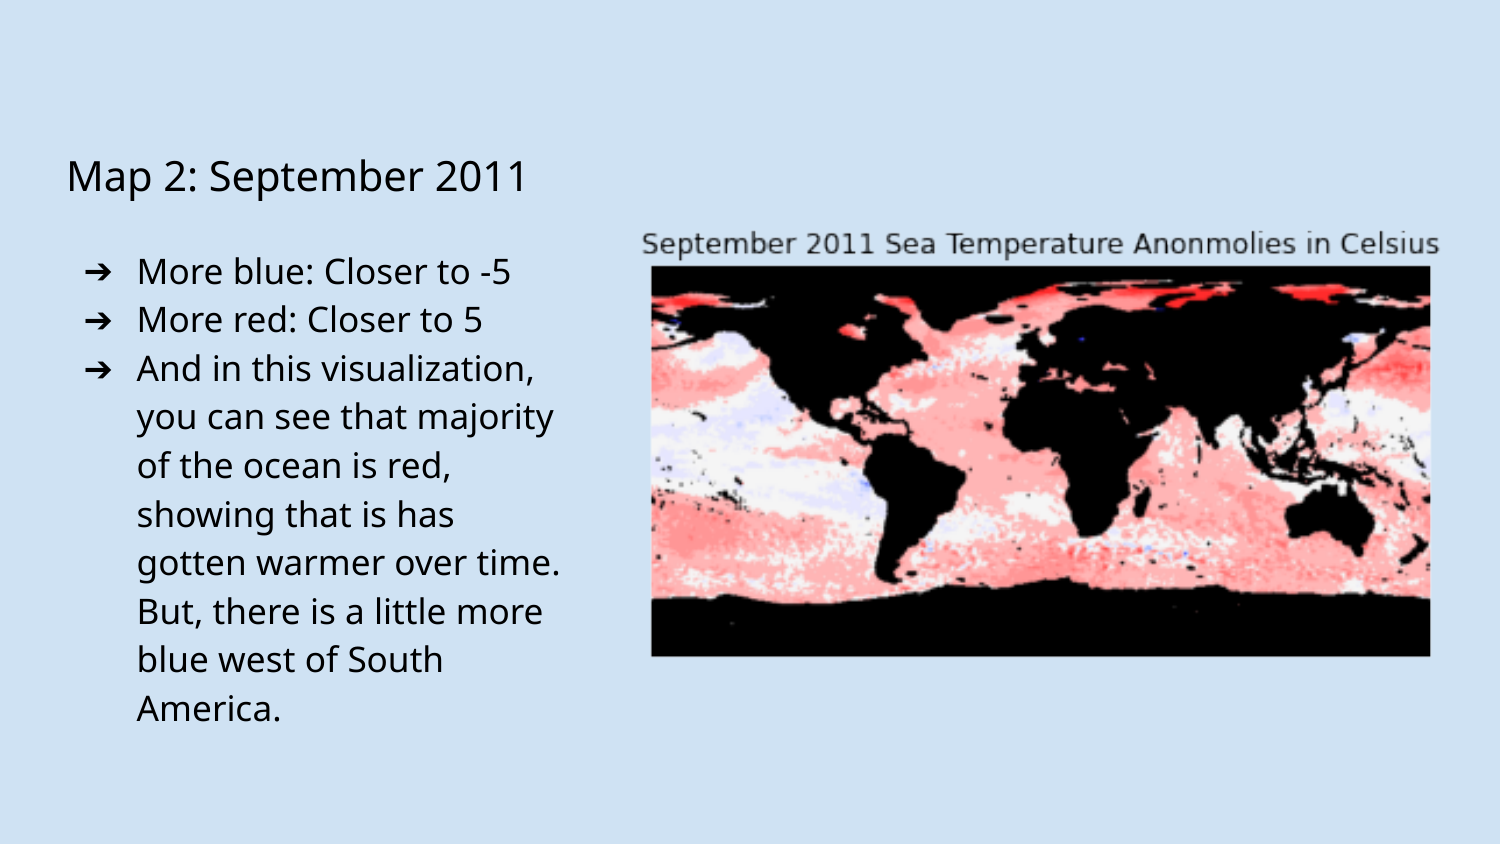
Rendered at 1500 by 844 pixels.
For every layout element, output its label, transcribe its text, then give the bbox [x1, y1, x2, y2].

title Map 2: September 2011 [51, 91, 578, 216]
list More blue: Closer to -5 More red: Closer to 5 And in this visualization, you can see that majority of the ocean is red, showing that is has gotten warmer over time. But, there is a little more blue west of South America. [51, 227, 578, 750]
picture [625, 214, 1457, 674]
